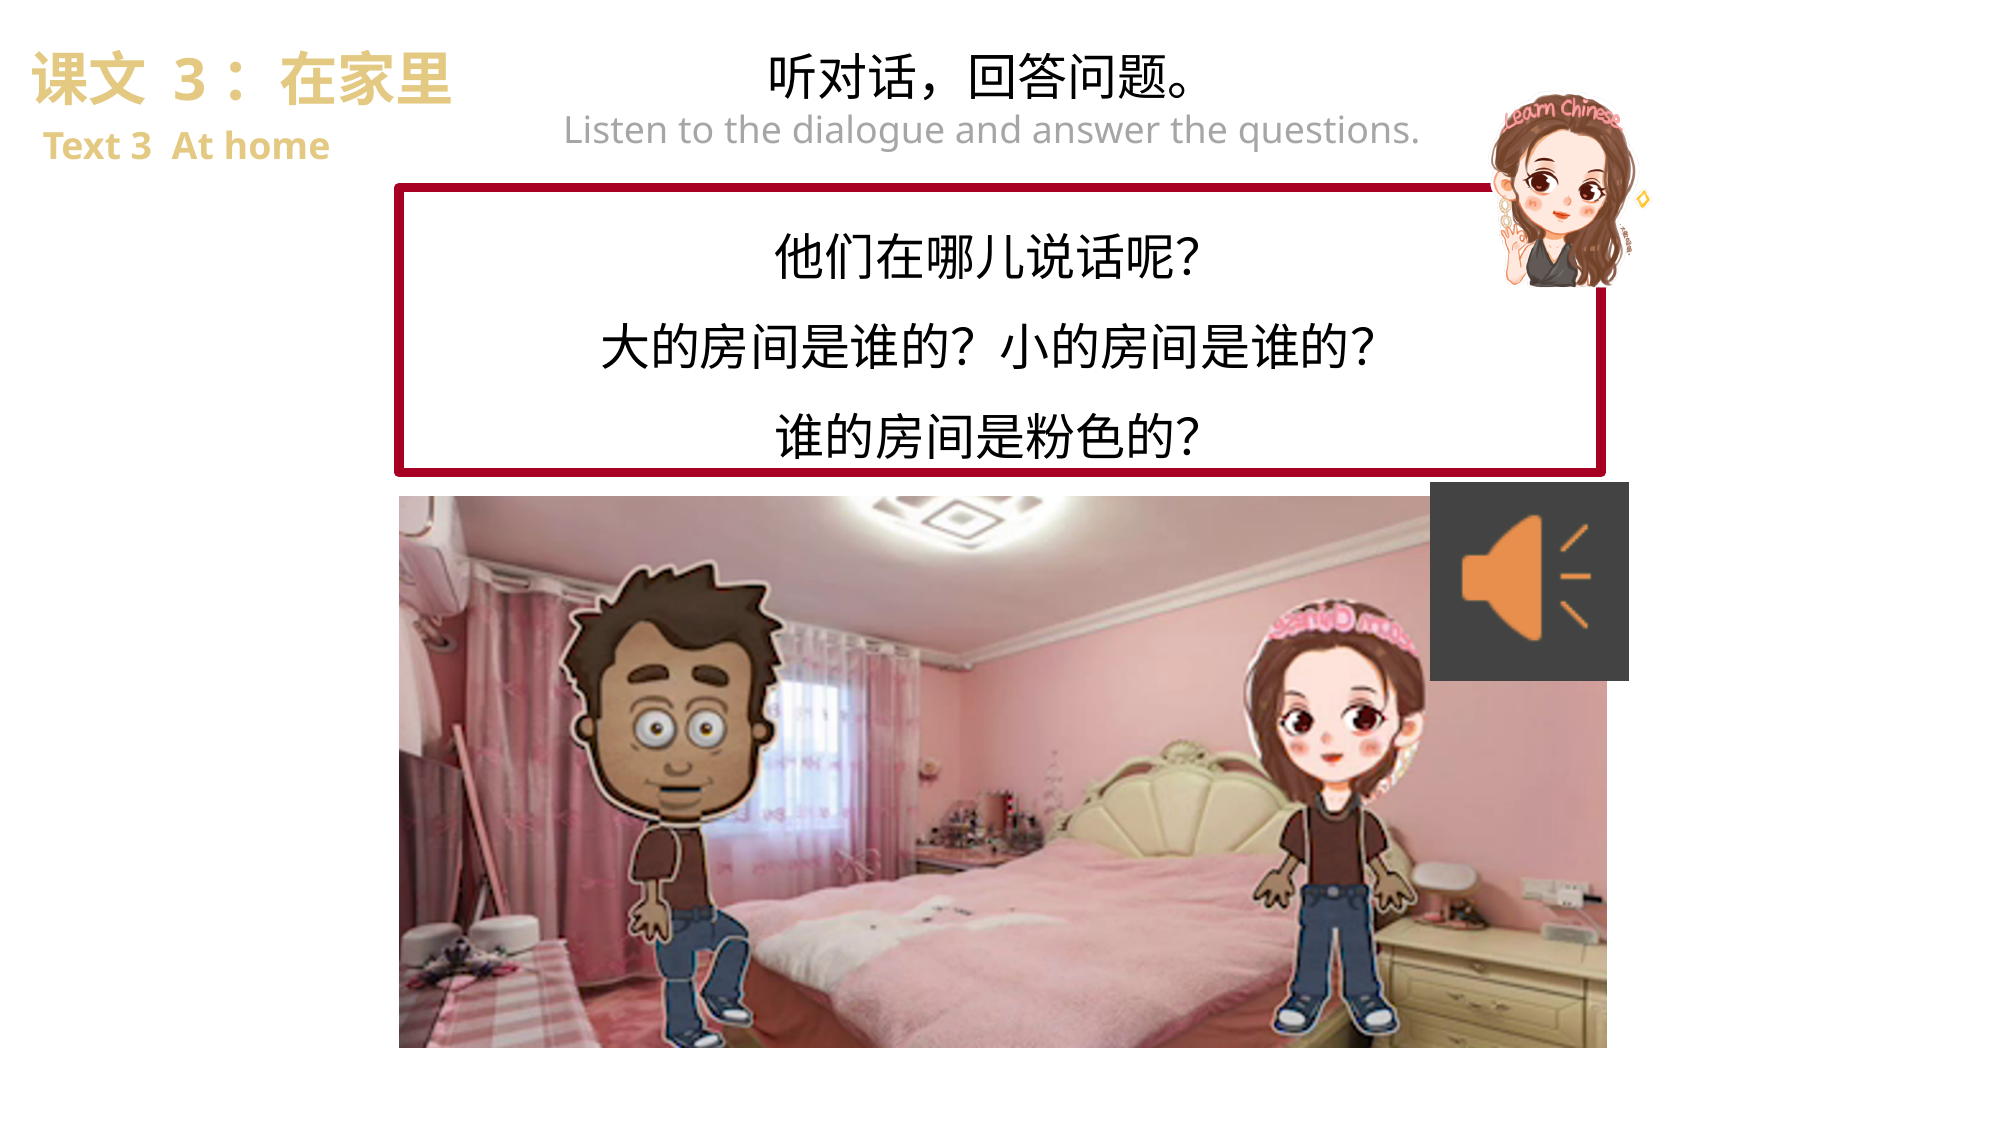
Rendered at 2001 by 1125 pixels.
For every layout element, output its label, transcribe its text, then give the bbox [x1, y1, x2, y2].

text_box Text 3 At home [27, 115, 346, 175]
picture [399, 481, 1630, 1048]
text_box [399, 63, 1696, 476]
text_box 听对话，回答问题。 Listen to the dialogue and answer the questions. [548, 38, 1437, 63]
text_box 课文 3：在家里 [15, 35, 469, 120]
